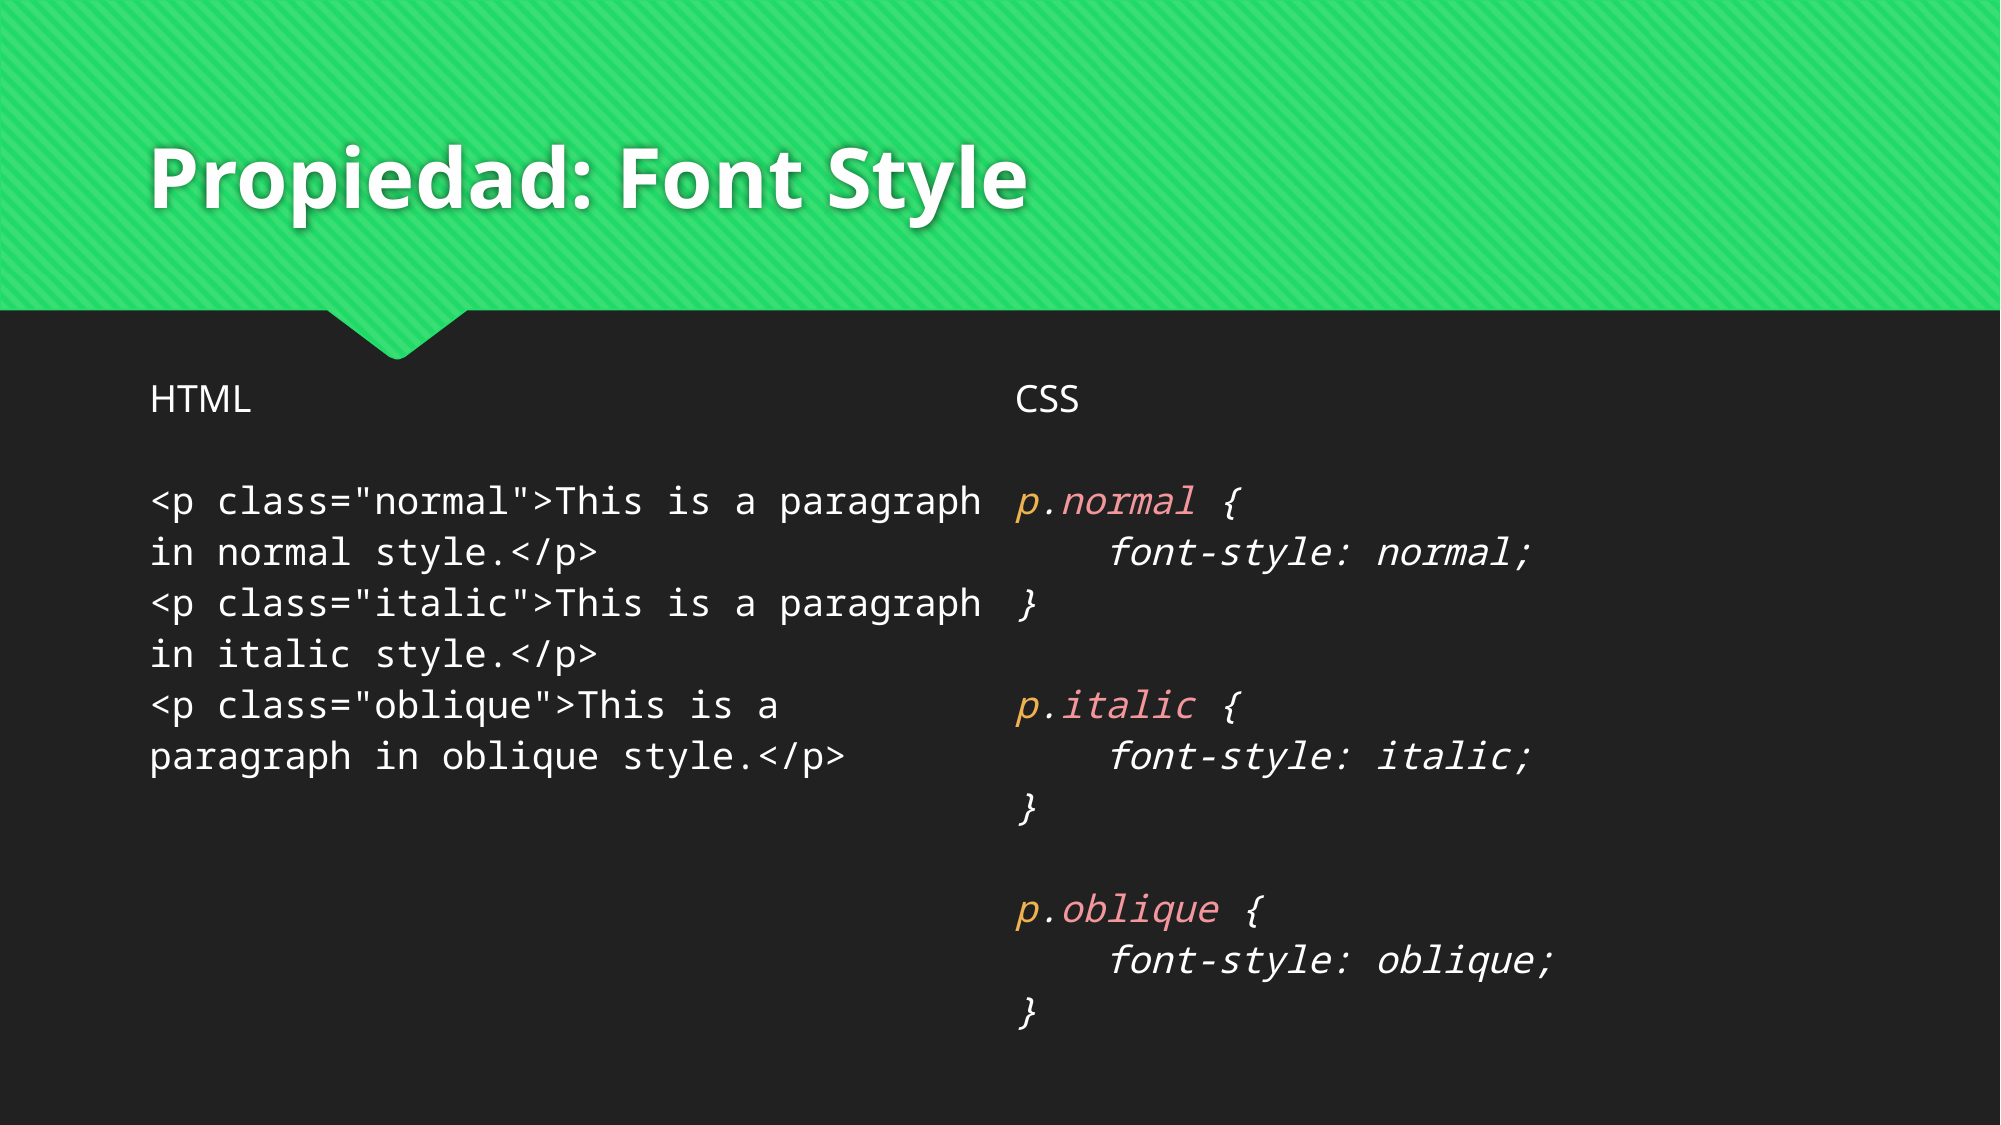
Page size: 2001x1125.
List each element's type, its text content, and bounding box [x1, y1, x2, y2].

title Propiedad: Font Style [132, 73, 1868, 233]
table_header CSS p.normal { font-style: normal; } p.italic { font-style: italic; } p.oblique { font-style: oblique; } [1000, 365, 1865, 1043]
table_header HTML <p class="normal">This is a paragraph in normal style.</p> <p class="italic">This is a paragraph in italic style.</p> <p class="oblique">This is a paragraph in oblique style.</p> [134, 365, 1000, 1043]
